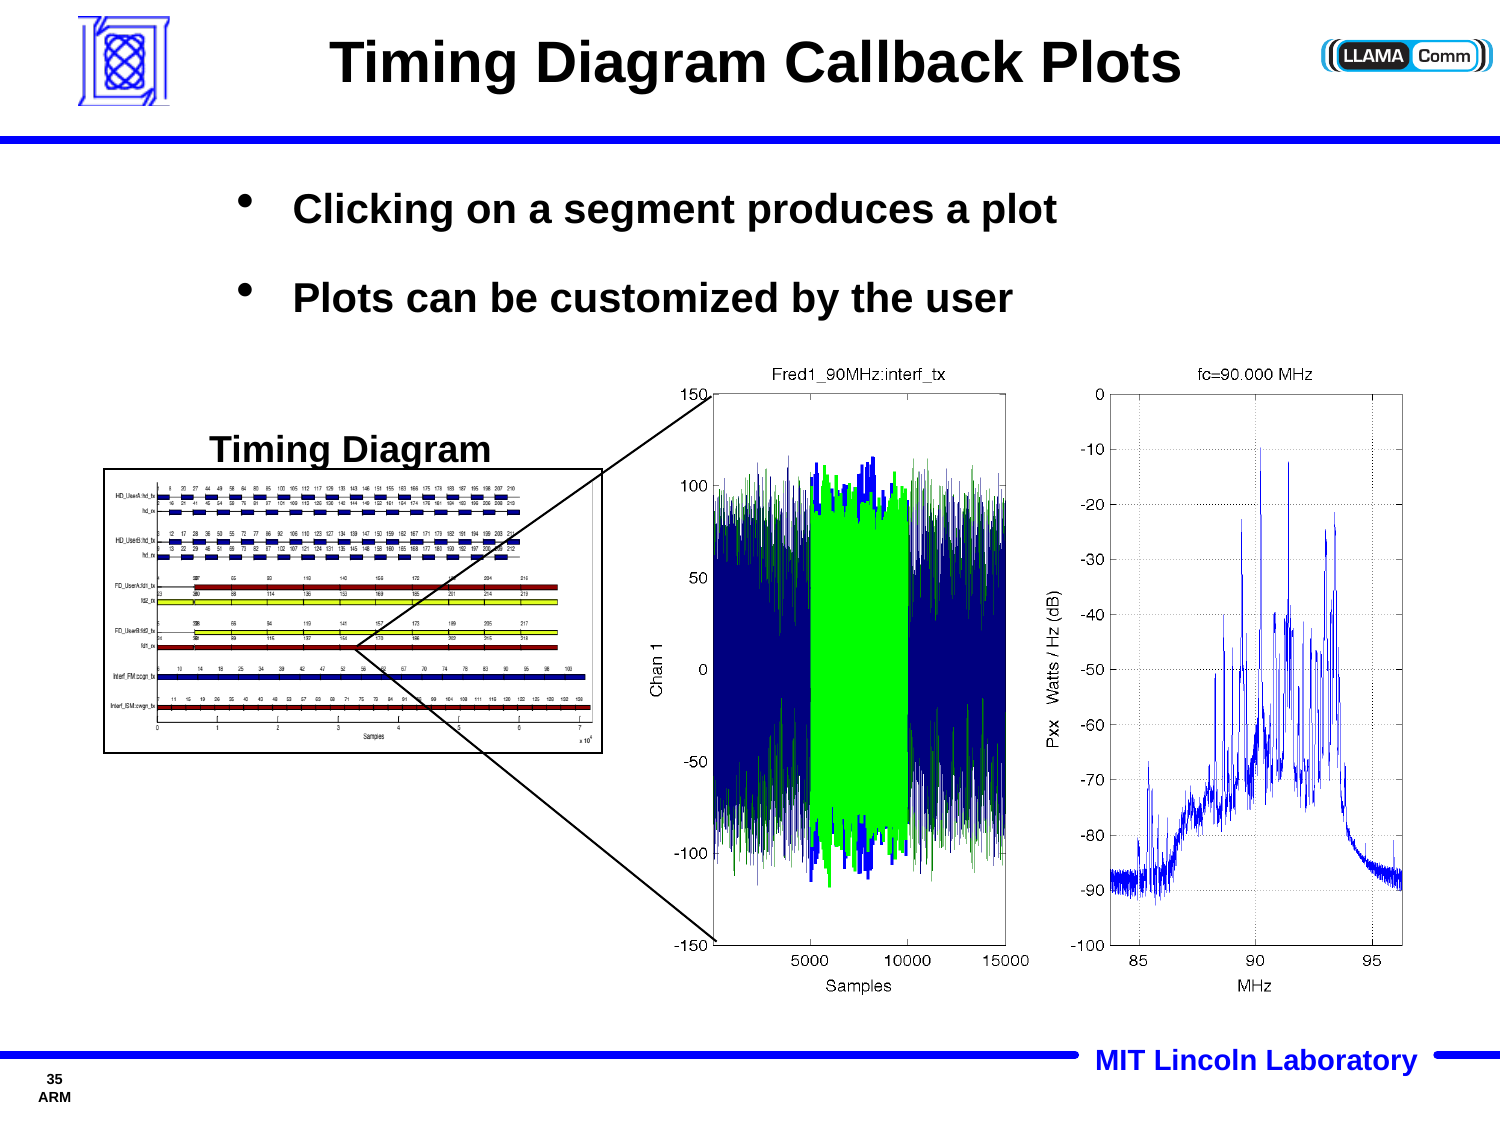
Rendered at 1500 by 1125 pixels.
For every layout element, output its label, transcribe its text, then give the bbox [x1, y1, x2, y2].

picture [1471, 39, 1493, 72]
picture [1413, 43, 1476, 69]
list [641, 357, 1429, 1003]
text_box Clicking on a segment produces a plot Plots can be customized by the user [221, 180, 1116, 340]
title Timing Diagram Callback Plots [174, 0, 1338, 125]
picture [104, 469, 601, 753]
picture [1340, 43, 1409, 69]
text_box Timing Diagram [194, 417, 507, 468]
